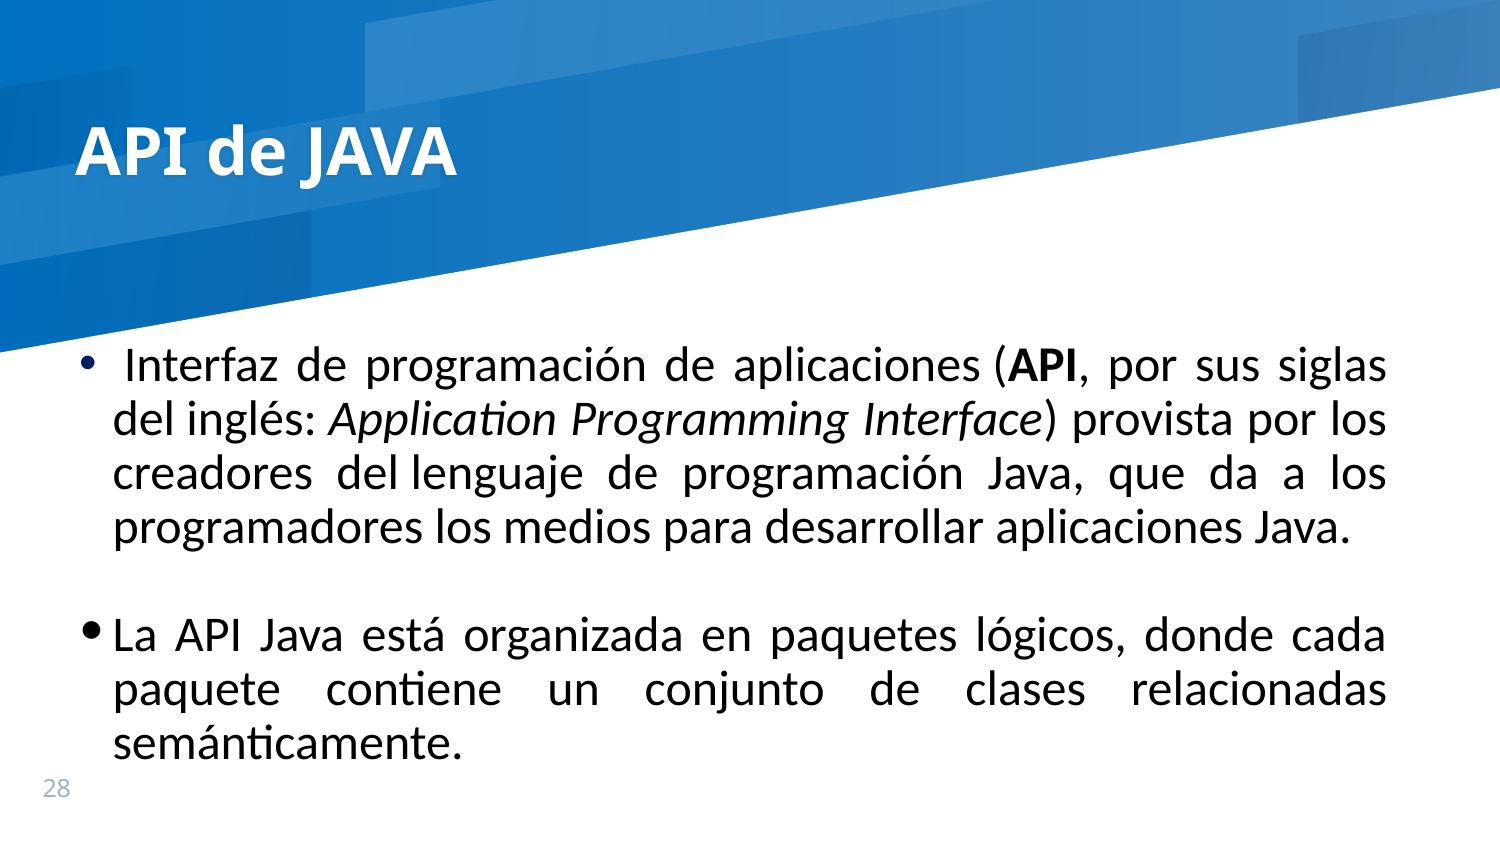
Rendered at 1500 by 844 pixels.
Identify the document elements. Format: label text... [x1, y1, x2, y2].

title API de JAVA [75, 0, 975, 298]
slide_number 28 [42, 766, 122, 807]
list Interfaz de programación de aplicaciones (API, por sus siglas del inglés: Application Programming Interface) provista por los creadores del lenguaje de programación Java, que da a los programadores los medios para desarrollar aplicaciones Java. La API Java está organizada en paquetes lógicos, donde cada paquete contiene un conjunto de clases relacionadas semánticamente. [75, 338, 1388, 792]
